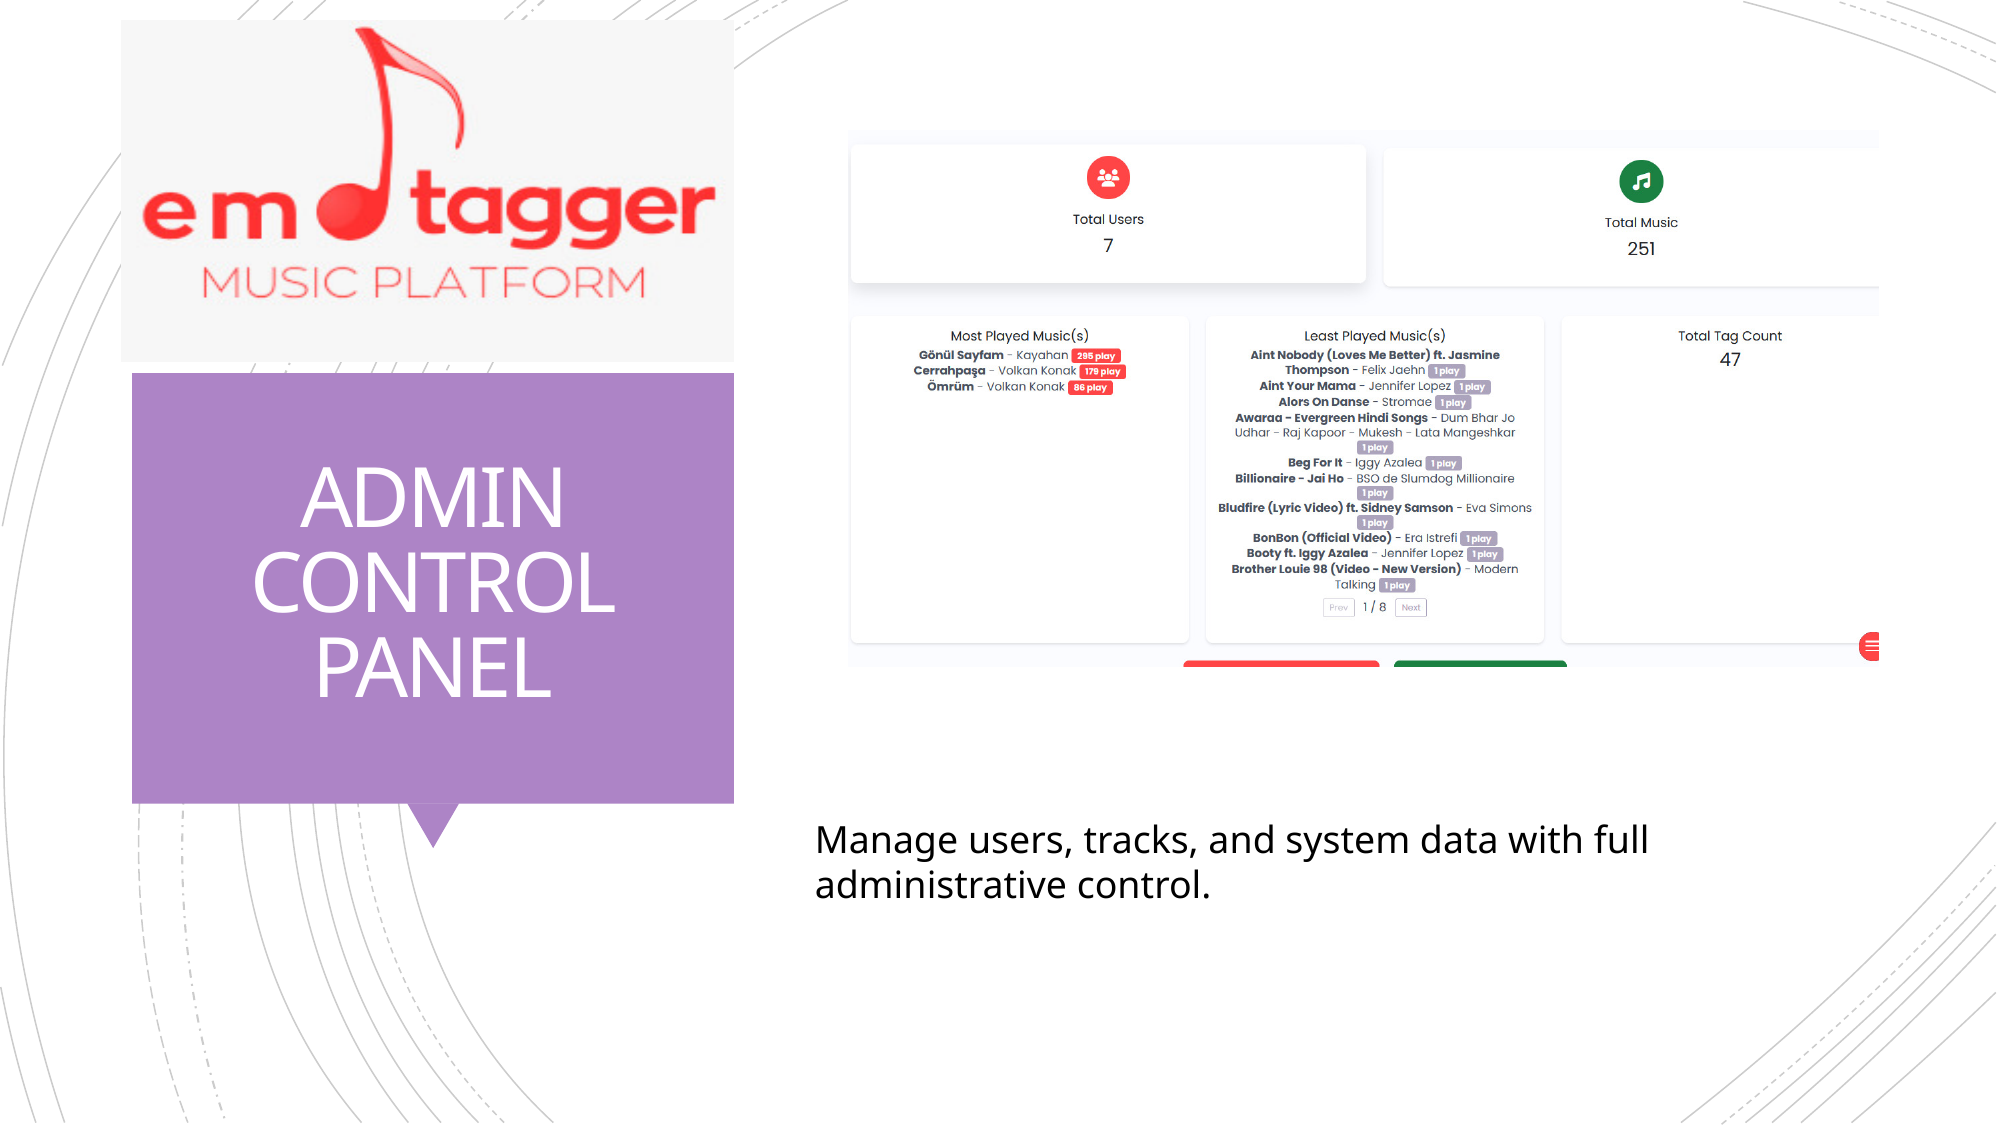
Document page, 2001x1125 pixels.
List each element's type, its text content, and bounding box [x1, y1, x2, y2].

title ADMIN CONTROL PANEL [145, 385, 720, 789]
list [848, 130, 1879, 667]
picture [120, 20, 735, 362]
text_box Manage users, tracks, and system data with full administrative control. [799, 808, 1879, 913]
